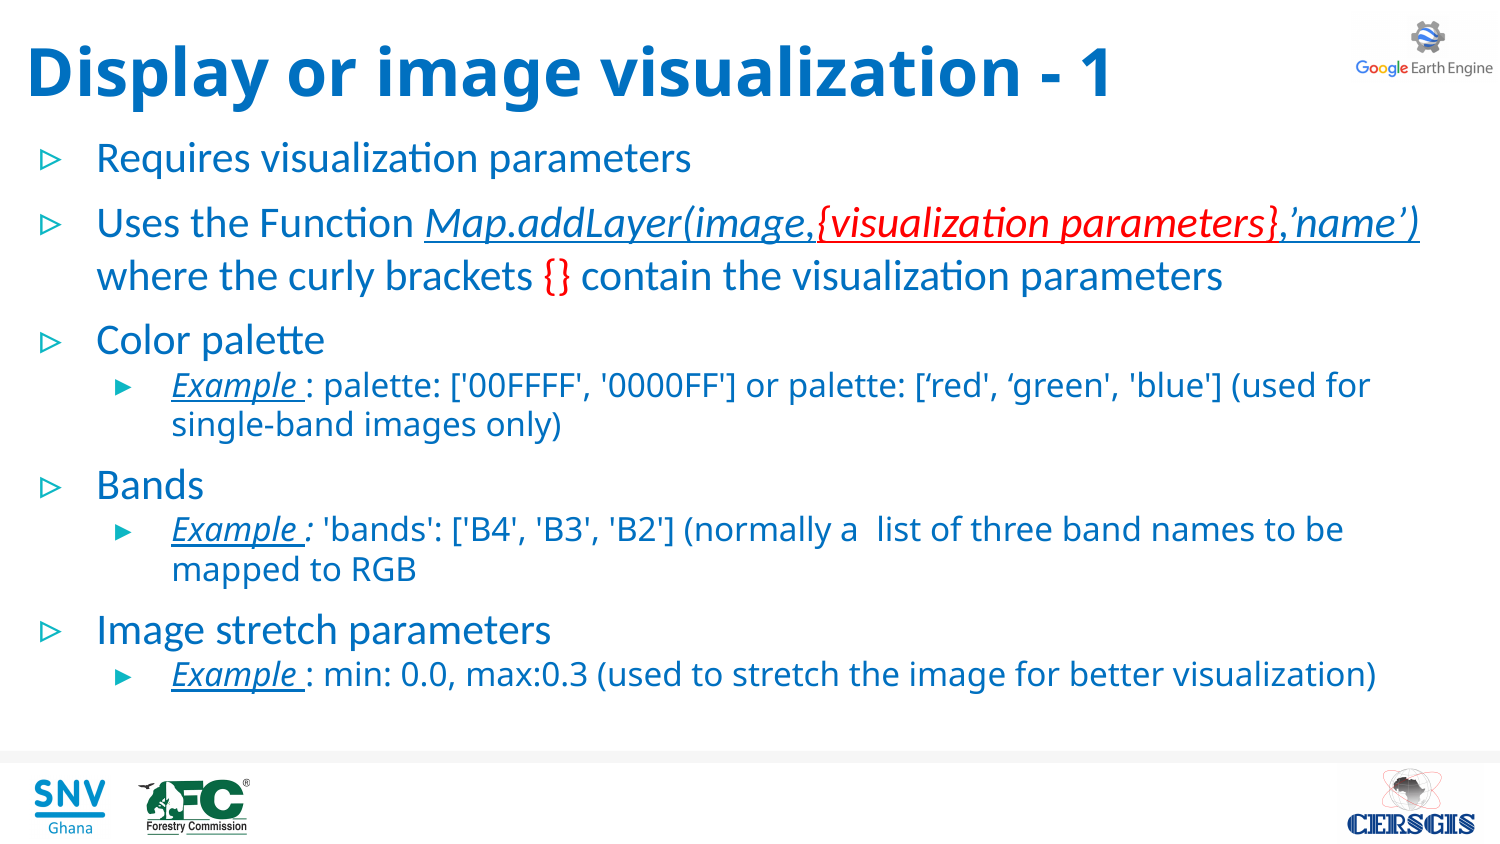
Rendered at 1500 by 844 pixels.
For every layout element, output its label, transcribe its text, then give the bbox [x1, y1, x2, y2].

picture [1337, 763, 1484, 844]
picture [1351, 11, 1498, 83]
picture [29, 781, 111, 839]
picture [64, 781, 73, 793]
picture [90, 781, 99, 795]
list Requires visualization parameters Uses the Function Map.addLayer(image,{visualization parameters},’name’) where the curly brackets {} contain the visualization parameters Color palette Example : palette: ['00FFFF', '0000FF'] or palette: [‘red', ‘green', 'blue'] (used for single-band images only) Bands Example : 'bands': ['B4', 'B3', 'B2'] (normally a list of three band names to be mapped to RGB Image stretch parameters Example : min: 0.0, max:0.3 (used to stretch the image for better visualization) Map.addLayer(image,{ visualization paramerters},’name’); [25, 113, 1463, 781]
picture [138, 781, 250, 842]
title Display or image visualization - 1 [10, 16, 1241, 125]
